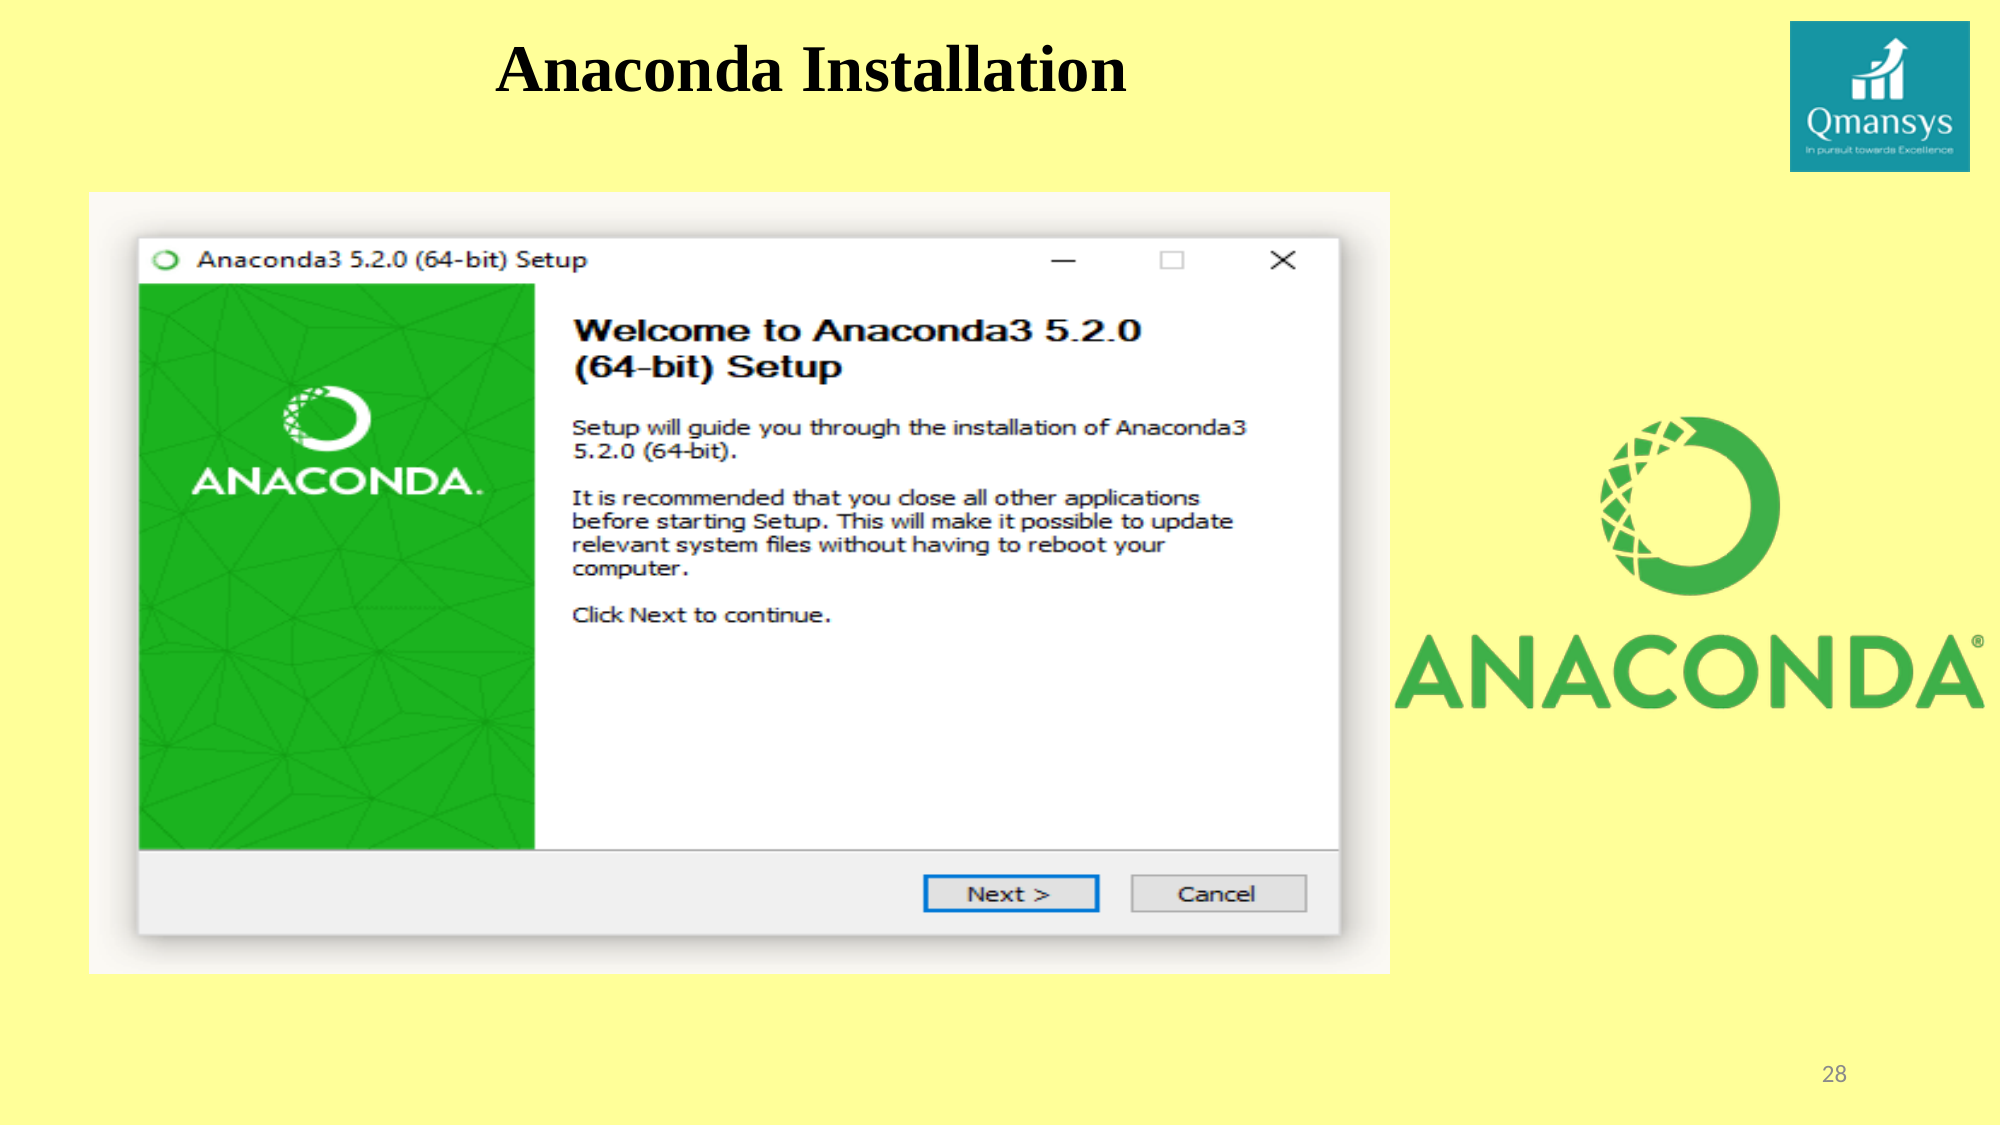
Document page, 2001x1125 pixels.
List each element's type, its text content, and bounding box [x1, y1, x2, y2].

picture [89, 192, 1996, 974]
slide_number 28 [1412, 1042, 1863, 1103]
text_box Anaconda Installation [109, 17, 1514, 113]
picture [1790, 21, 1970, 172]
